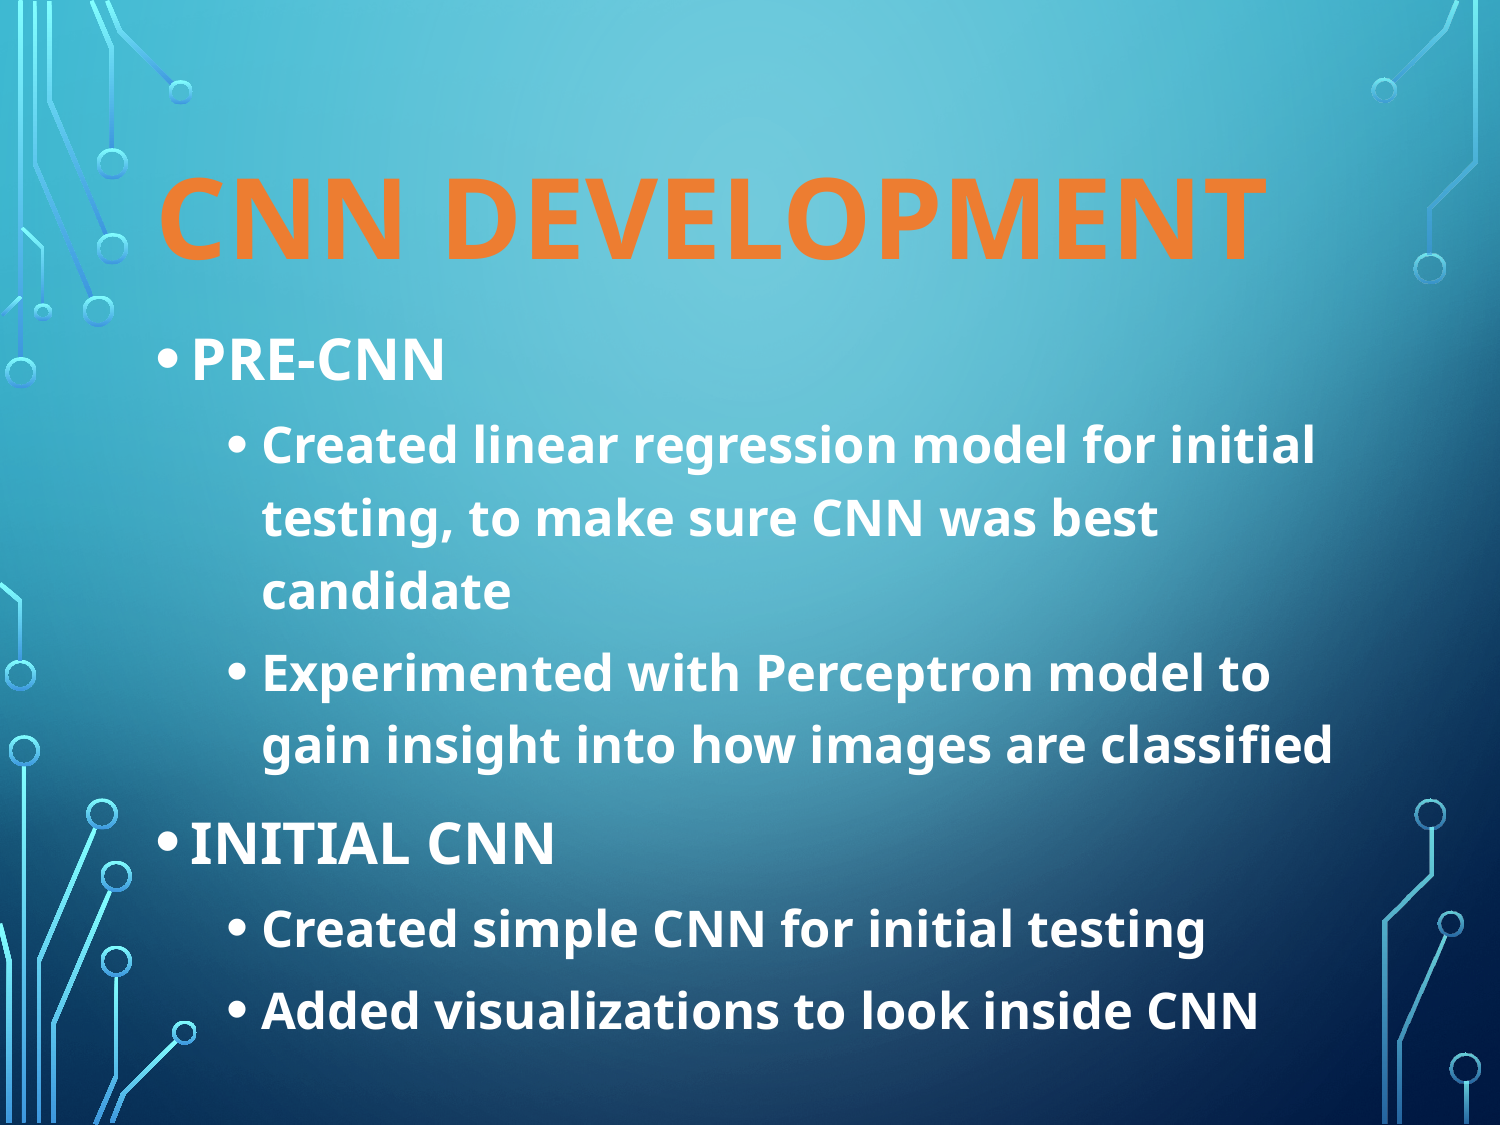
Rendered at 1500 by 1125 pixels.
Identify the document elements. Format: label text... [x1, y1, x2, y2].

list PRE-CNN Created linear regression model for initial testing, to make sure CNN was best candidate Experimented with Perceptron model to gain insight into how images are classified INITIAL CNN Created simple CNN for initial testing Added visualizations to look inside CNN [140, 300, 1360, 1064]
title CNN DEVELOPMENT [140, 101, 1360, 300]
